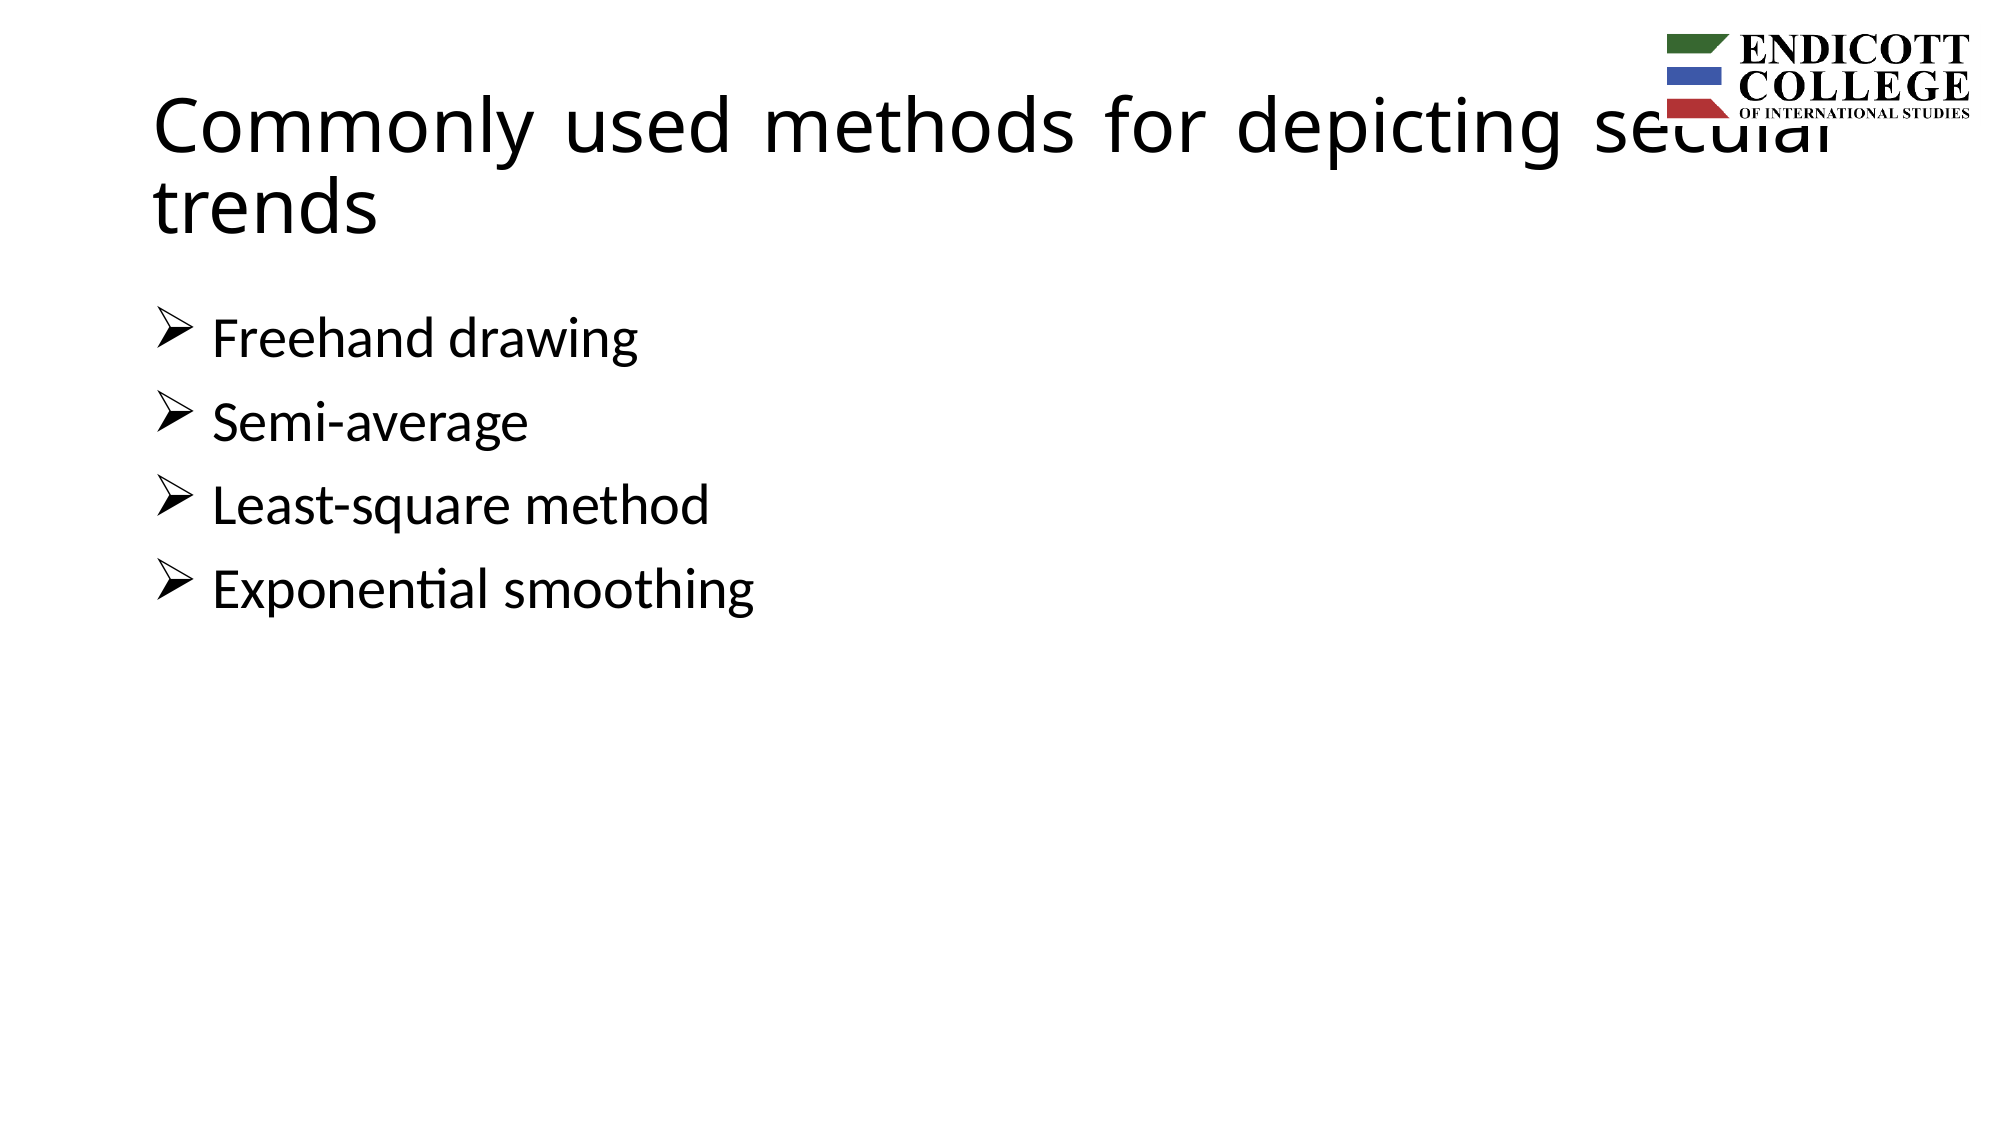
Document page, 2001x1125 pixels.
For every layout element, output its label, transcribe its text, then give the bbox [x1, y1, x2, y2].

picture [1658, 23, 1981, 126]
title Commonly used methods for depicting secular trends [137, 59, 1863, 278]
list Freehand drawing Semi-average Least-square method Exponential smoothing [137, 299, 1863, 1014]
